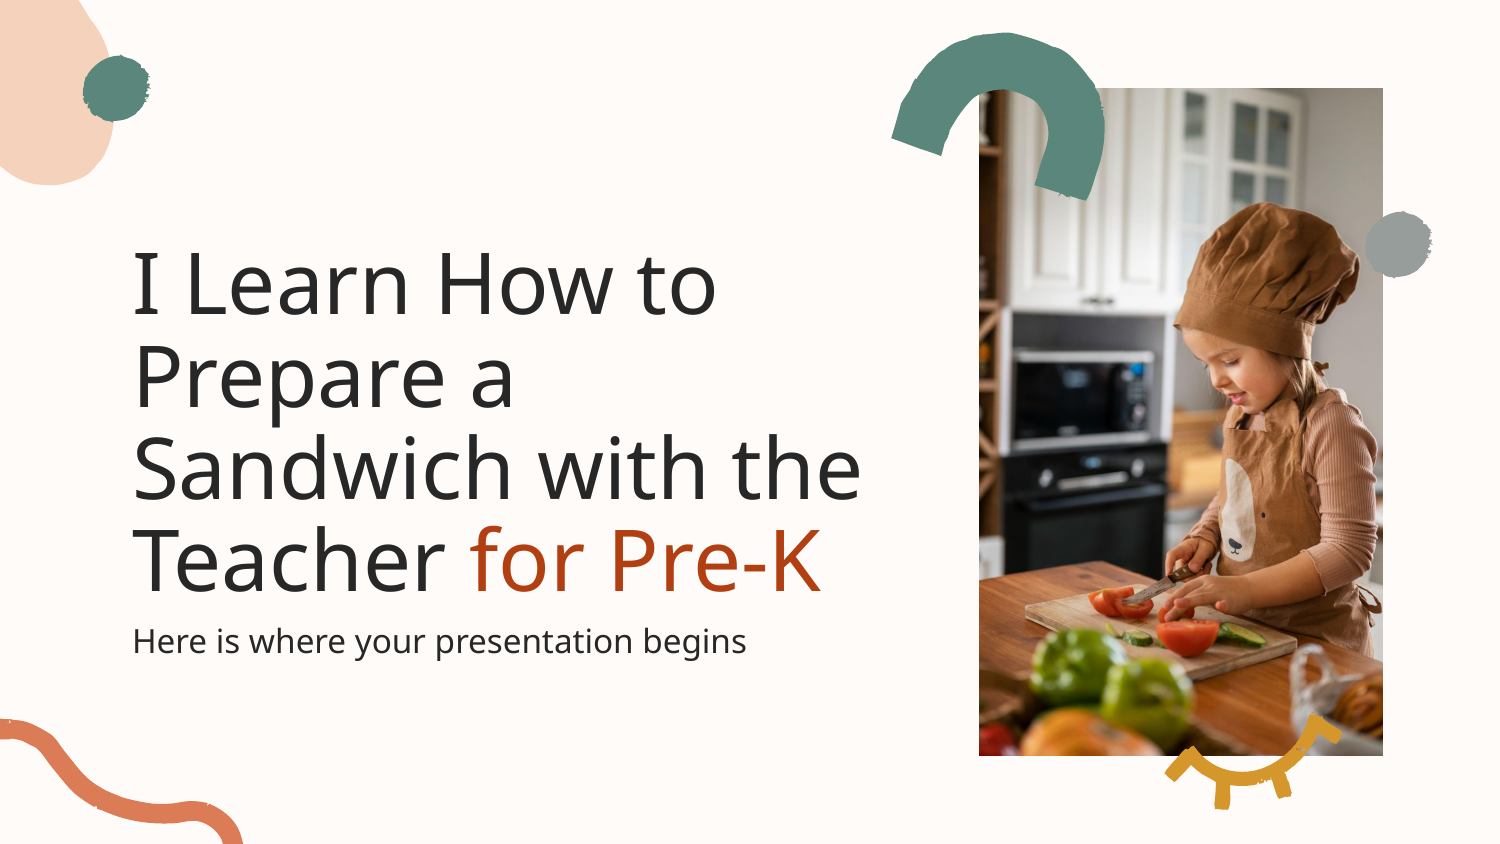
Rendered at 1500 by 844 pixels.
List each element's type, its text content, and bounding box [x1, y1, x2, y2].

picture [978, 88, 1384, 756]
text_box [891, 32, 1095, 157]
text_box [1164, 764, 1296, 811]
title I Learn How to Prepare a Sandwich with the Teacher for Pre-K [117, 160, 912, 605]
text_box [1388, 210, 1434, 279]
subtitle Here is where your presentation begins [117, 605, 912, 684]
